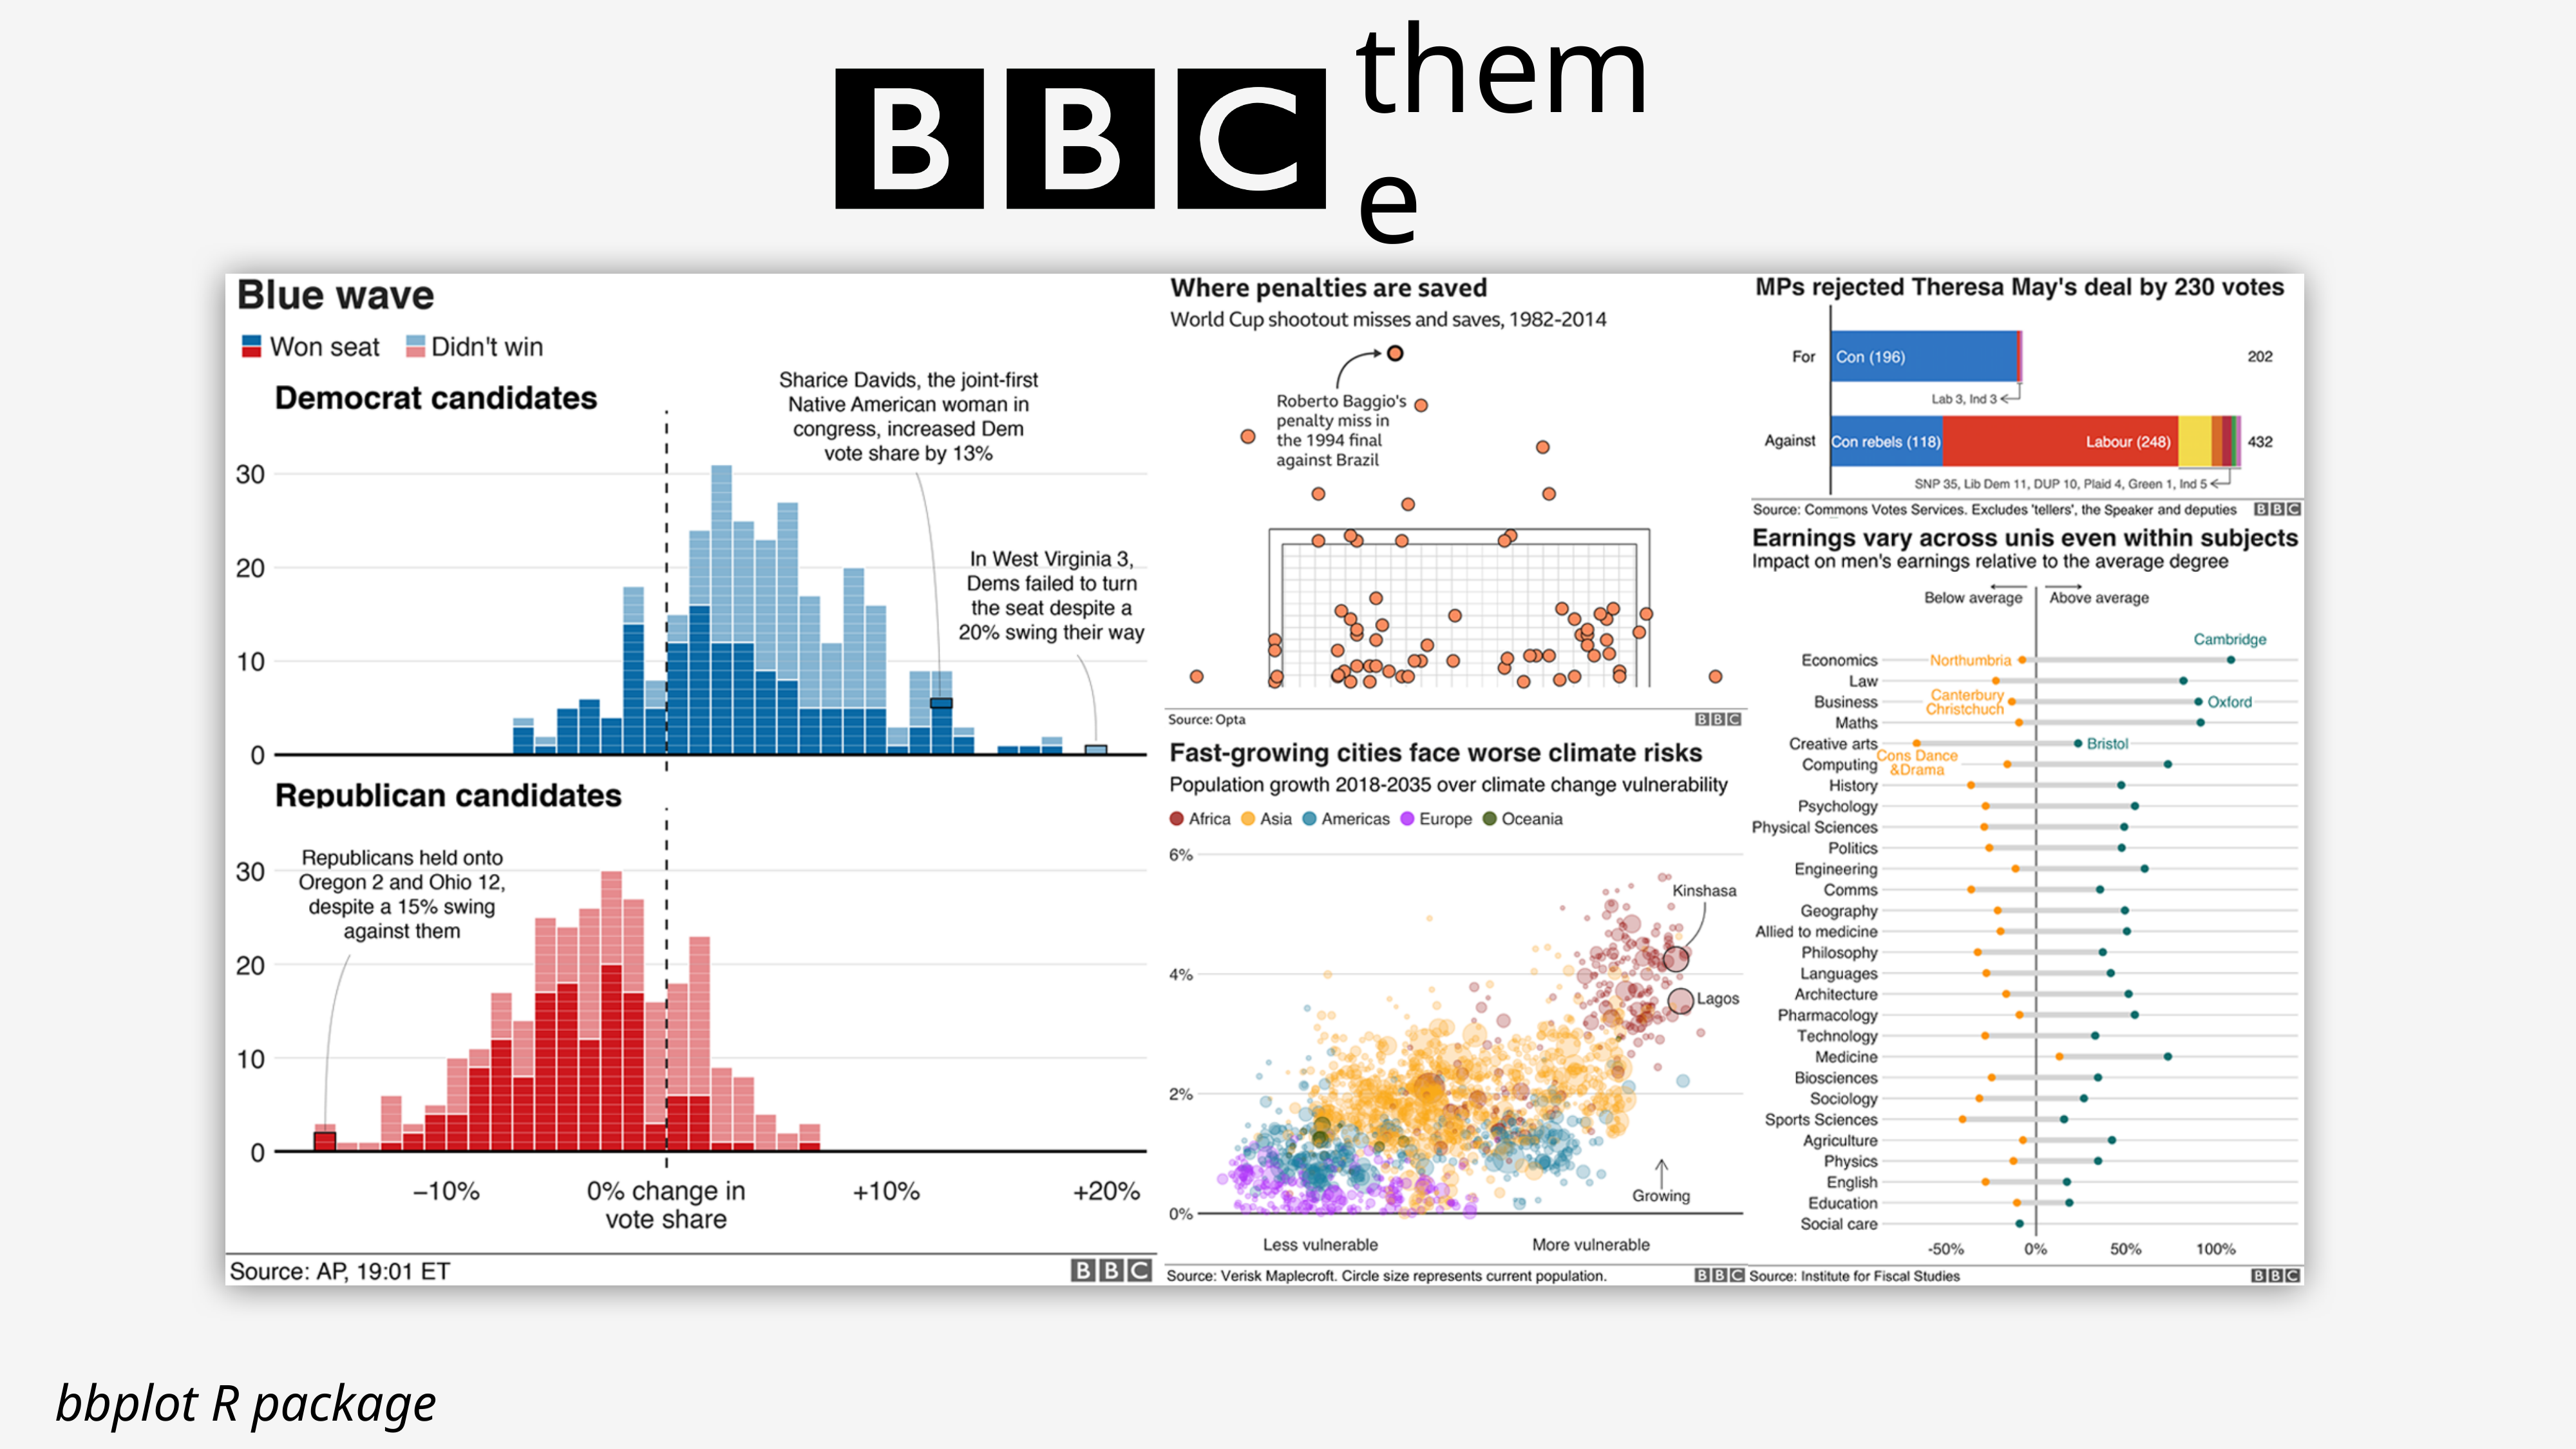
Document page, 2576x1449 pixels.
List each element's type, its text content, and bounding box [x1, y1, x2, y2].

picture [225, 274, 2304, 1286]
text_box theme [1349, 3, 1700, 271]
text_box bbplot R package [50, 1372, 454, 1437]
picture [834, 68, 1327, 209]
